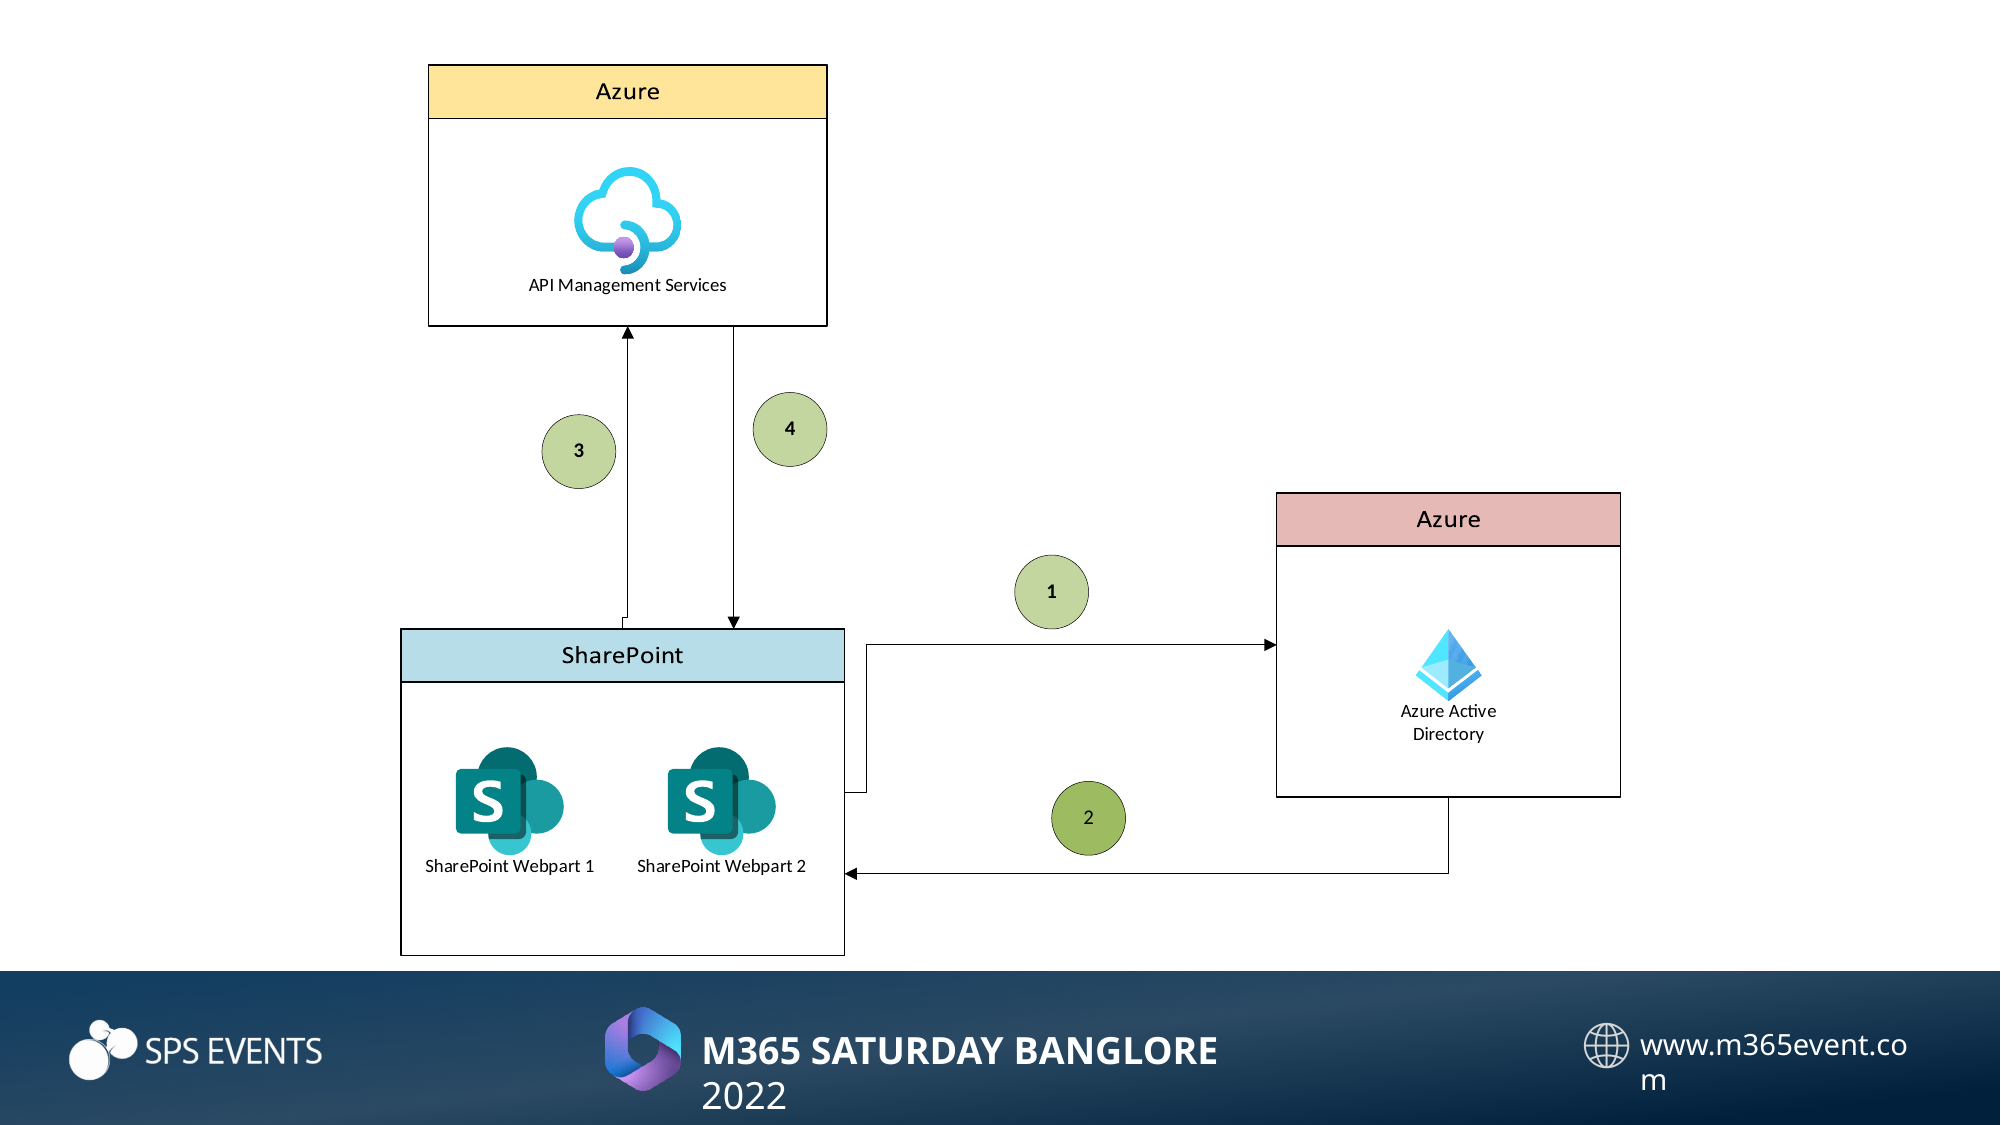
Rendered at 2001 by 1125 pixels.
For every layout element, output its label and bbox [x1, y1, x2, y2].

picture [397, 61, 1628, 963]
picture [0, 971, 2000, 1125]
